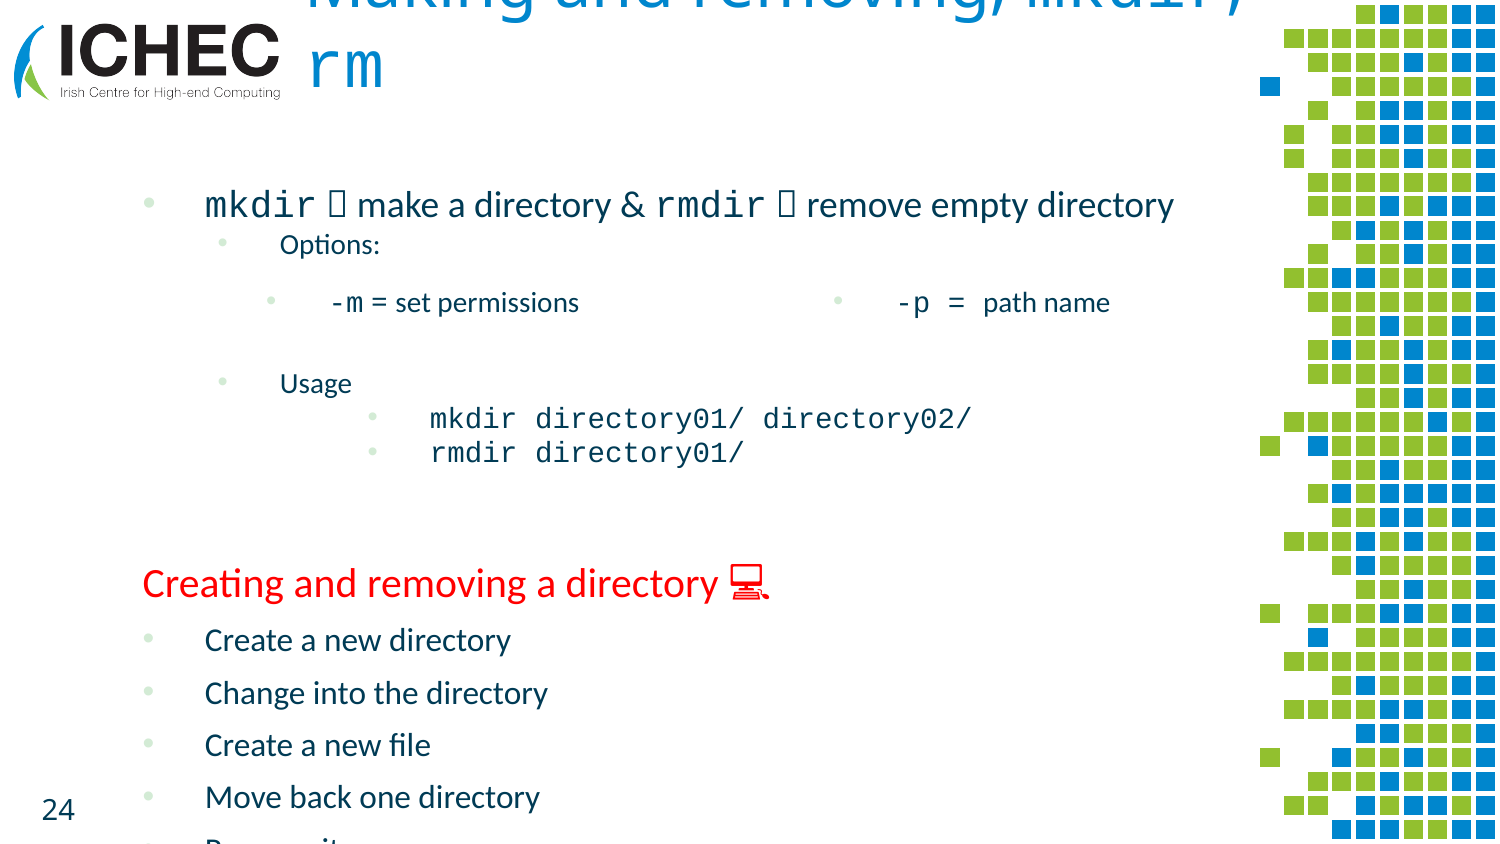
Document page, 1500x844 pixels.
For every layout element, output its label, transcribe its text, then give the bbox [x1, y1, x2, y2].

text_box -m = set permissions [88, 268, 670, 355]
title Making and removing; mkdir, rm [289, 0, 1345, 116]
text_box 24 [26, 779, 117, 844]
list mkdir  make a directory & rmdir  remove empty directory Options: Usage mkdir directory01/ directory02/ rmdir directory01/ Creating and removing a directory 💻 Create a new directory Change into the directory Create a new file Move back one directory Remove it [115, 164, 1274, 741]
text_box -p = path name [655, 268, 1266, 319]
picture [0, 4, 307, 117]
